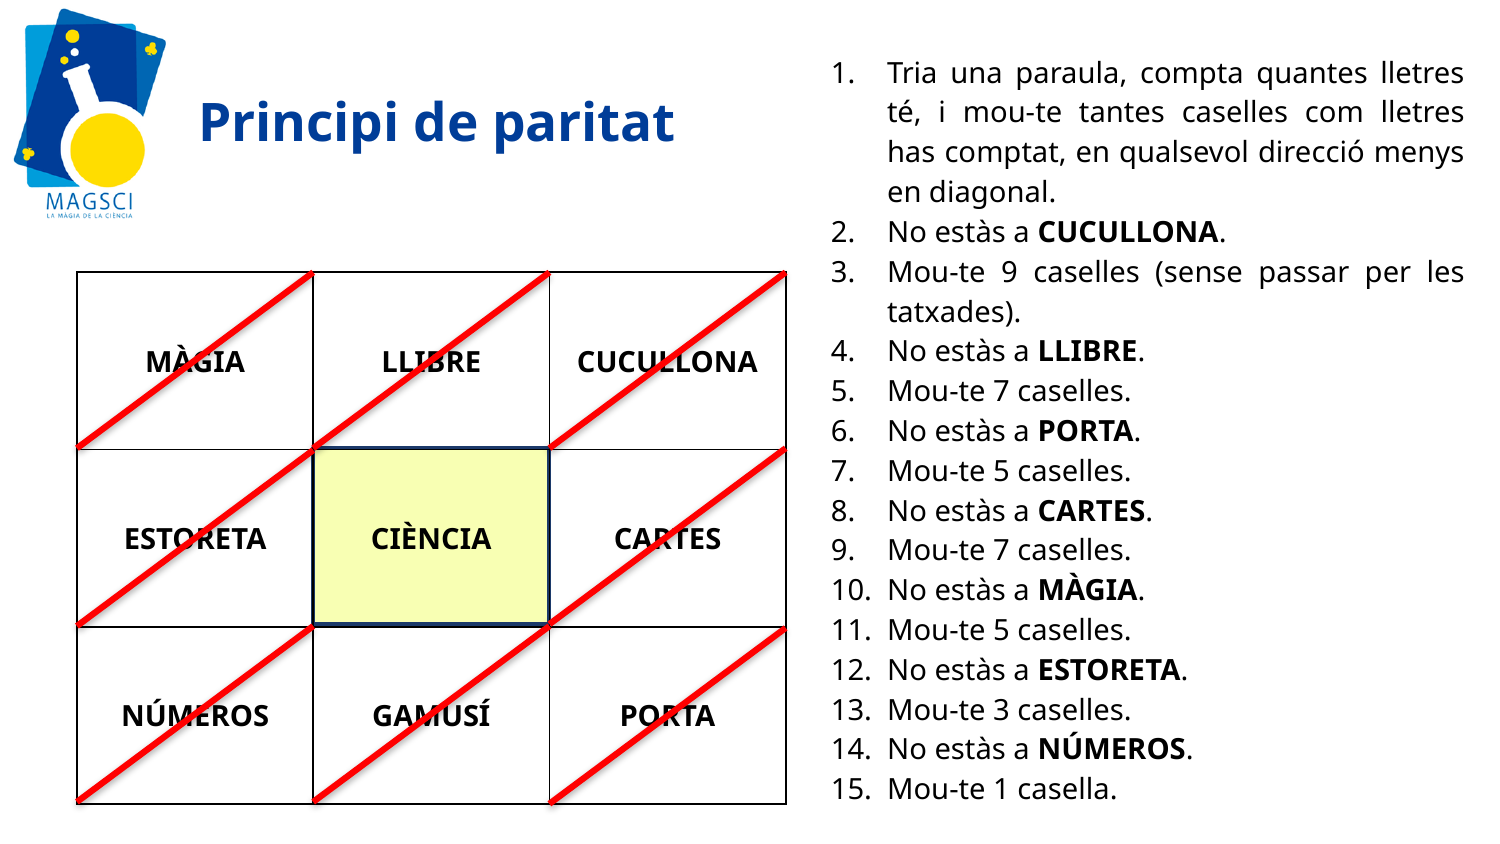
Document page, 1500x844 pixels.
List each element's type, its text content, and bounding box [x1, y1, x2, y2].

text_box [554, 632, 786, 805]
picture [0, 0, 180, 229]
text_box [312, 625, 550, 803]
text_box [552, 272, 786, 447]
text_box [76, 272, 314, 449]
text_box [76, 449, 314, 625]
title Principi de paritat [183, 72, 816, 167]
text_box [549, 447, 786, 625]
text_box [76, 625, 311, 803]
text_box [316, 272, 550, 449]
table_cell CIÈNCIA [319, 457, 544, 624]
text_box Tria una paraula, compta quantes lletres té, i mou-te tantes caselles com lletres has comptat, en qualsevol direcció menys en diagonal. No estàs a CUCULLONA. Mou-te 9 caselles (sense passar per les tatxades). No estàs a LLIBRE. Mou-te 7 caselles. No estàs a PORTA. Mou-te 5 caselles. No estàs a CARTES. Mou-te 7 caselles. No estàs a MÀGIA. Mou-te 5 caselles. No estàs a ESTORETA. Mou-te 3 caselles. No estàs a NÚMEROS. Mou-te 1 casella. [816, 41, 1480, 813]
